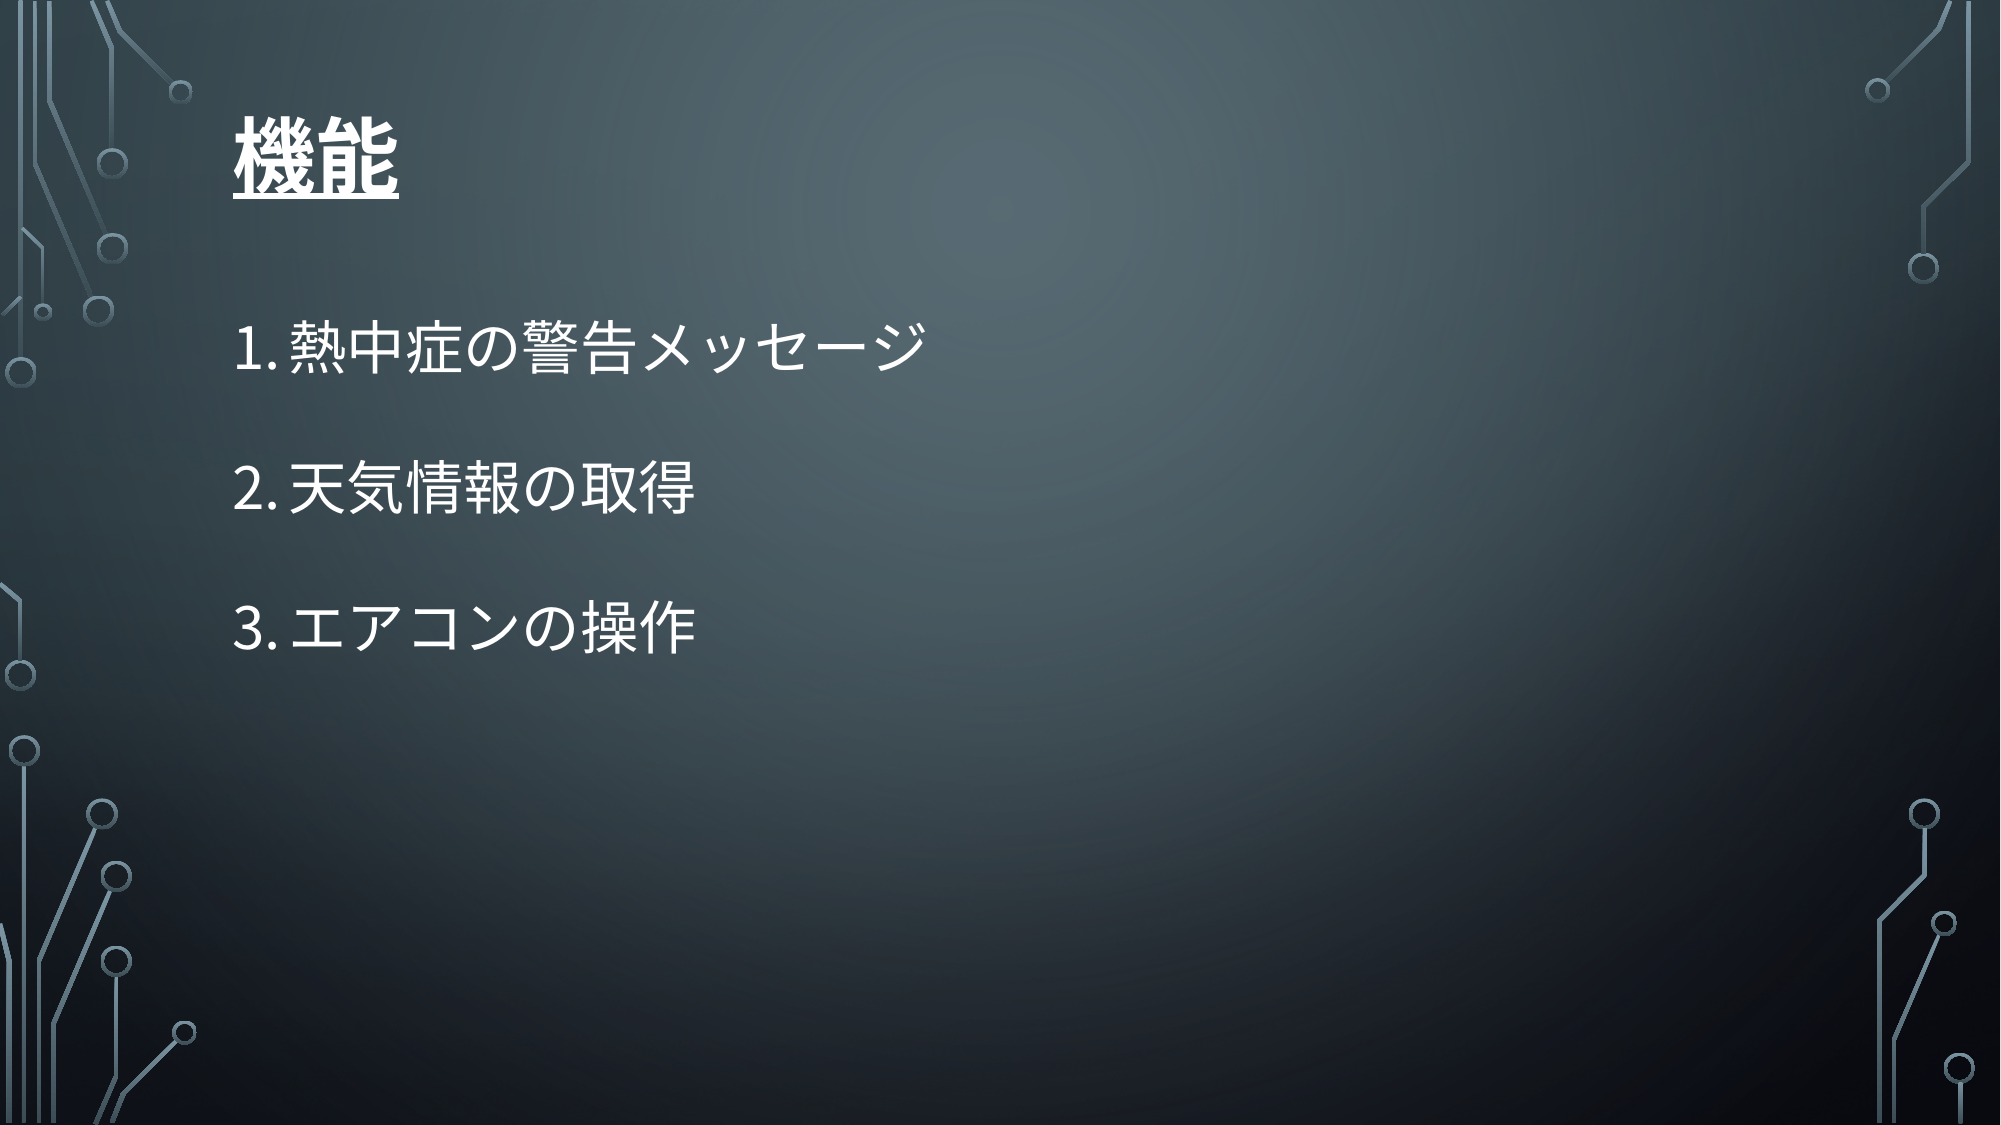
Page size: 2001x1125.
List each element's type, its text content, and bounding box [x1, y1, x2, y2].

text_box 熱中症の警告メッセージ 天気情報の取得 エアコンの操作 [217, 303, 1900, 669]
text_box 機能 [217, 96, 600, 212]
